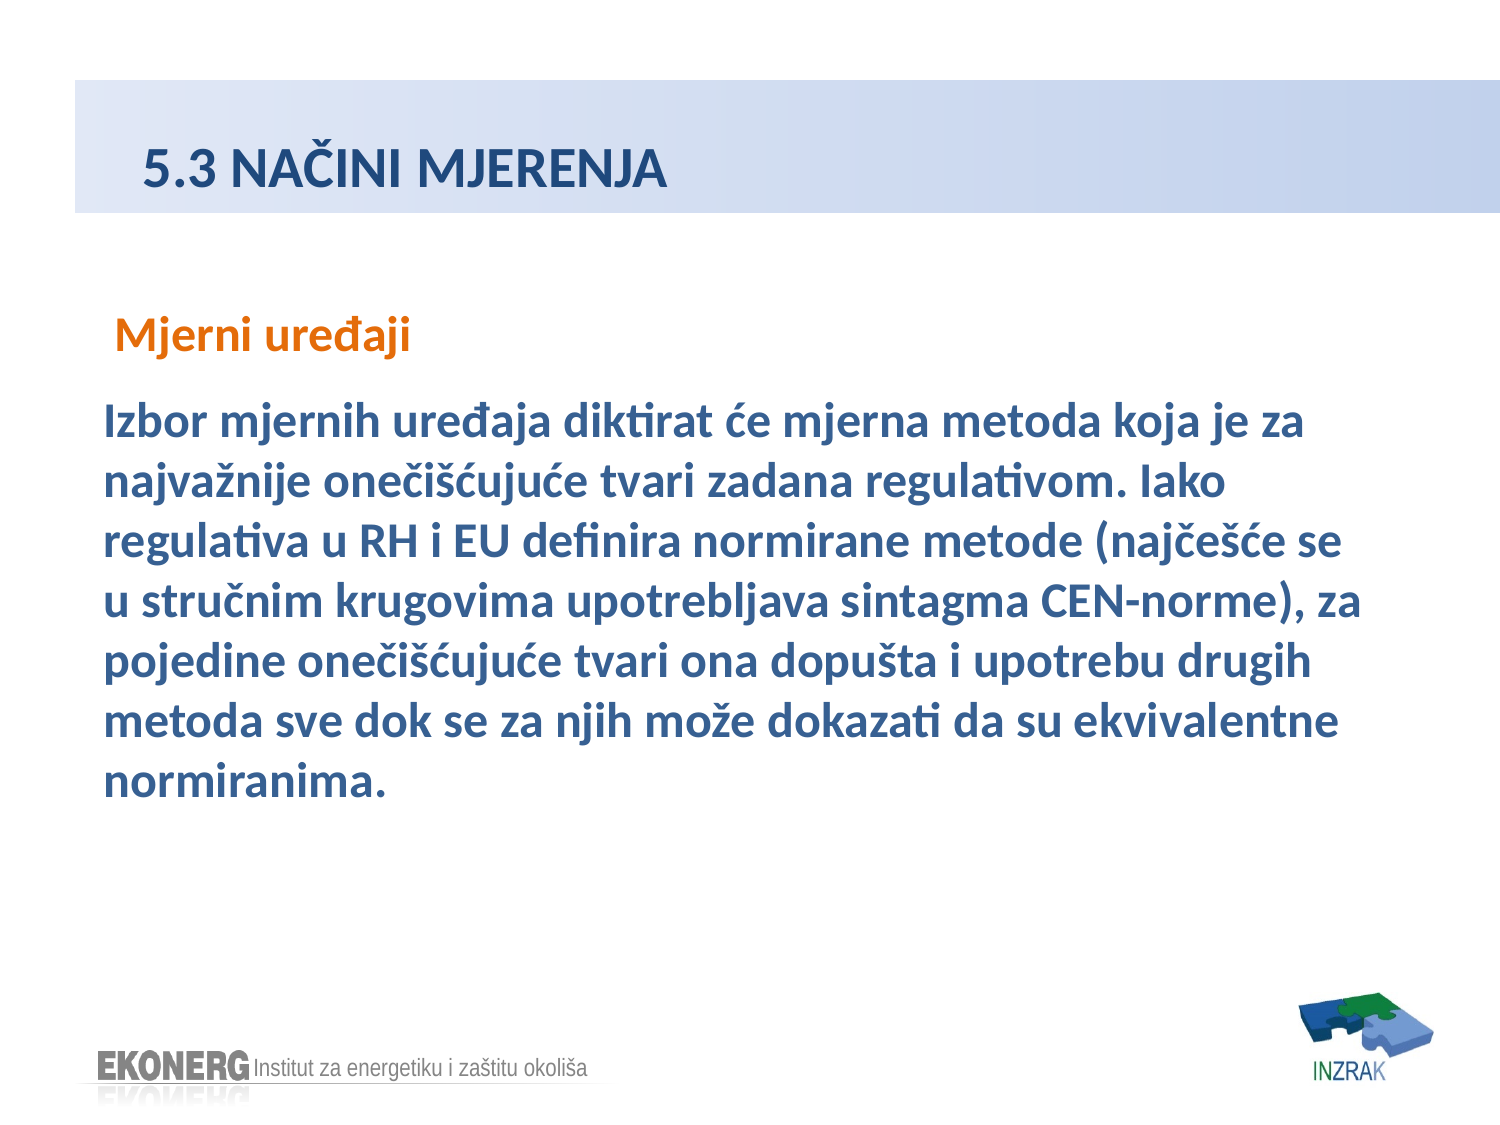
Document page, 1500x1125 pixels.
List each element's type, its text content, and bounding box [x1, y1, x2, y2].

title 5.3 NAČINI MJERENJA [75, 80, 1500, 213]
picture [1298, 992, 1434, 1088]
text_box Izbor mjernih uređaja diktirat će mjerna metoda koja je za najvažnije onečišćujuće tvari zadana regulativom. Iako regulativa u RH i EU definira normirane metode (najčešće se u stručnim krugovima upotrebljava sintagma CEN-norme), za pojedine onečišćujuće tvari ona dopušta i upotrebu drugih metoda sve dok se za njih može dokazati da su ekvivalentne normiranima. [89, 379, 1389, 815]
text_box Mjerni uređaji [99, 293, 635, 369]
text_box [61, 1038, 636, 1112]
